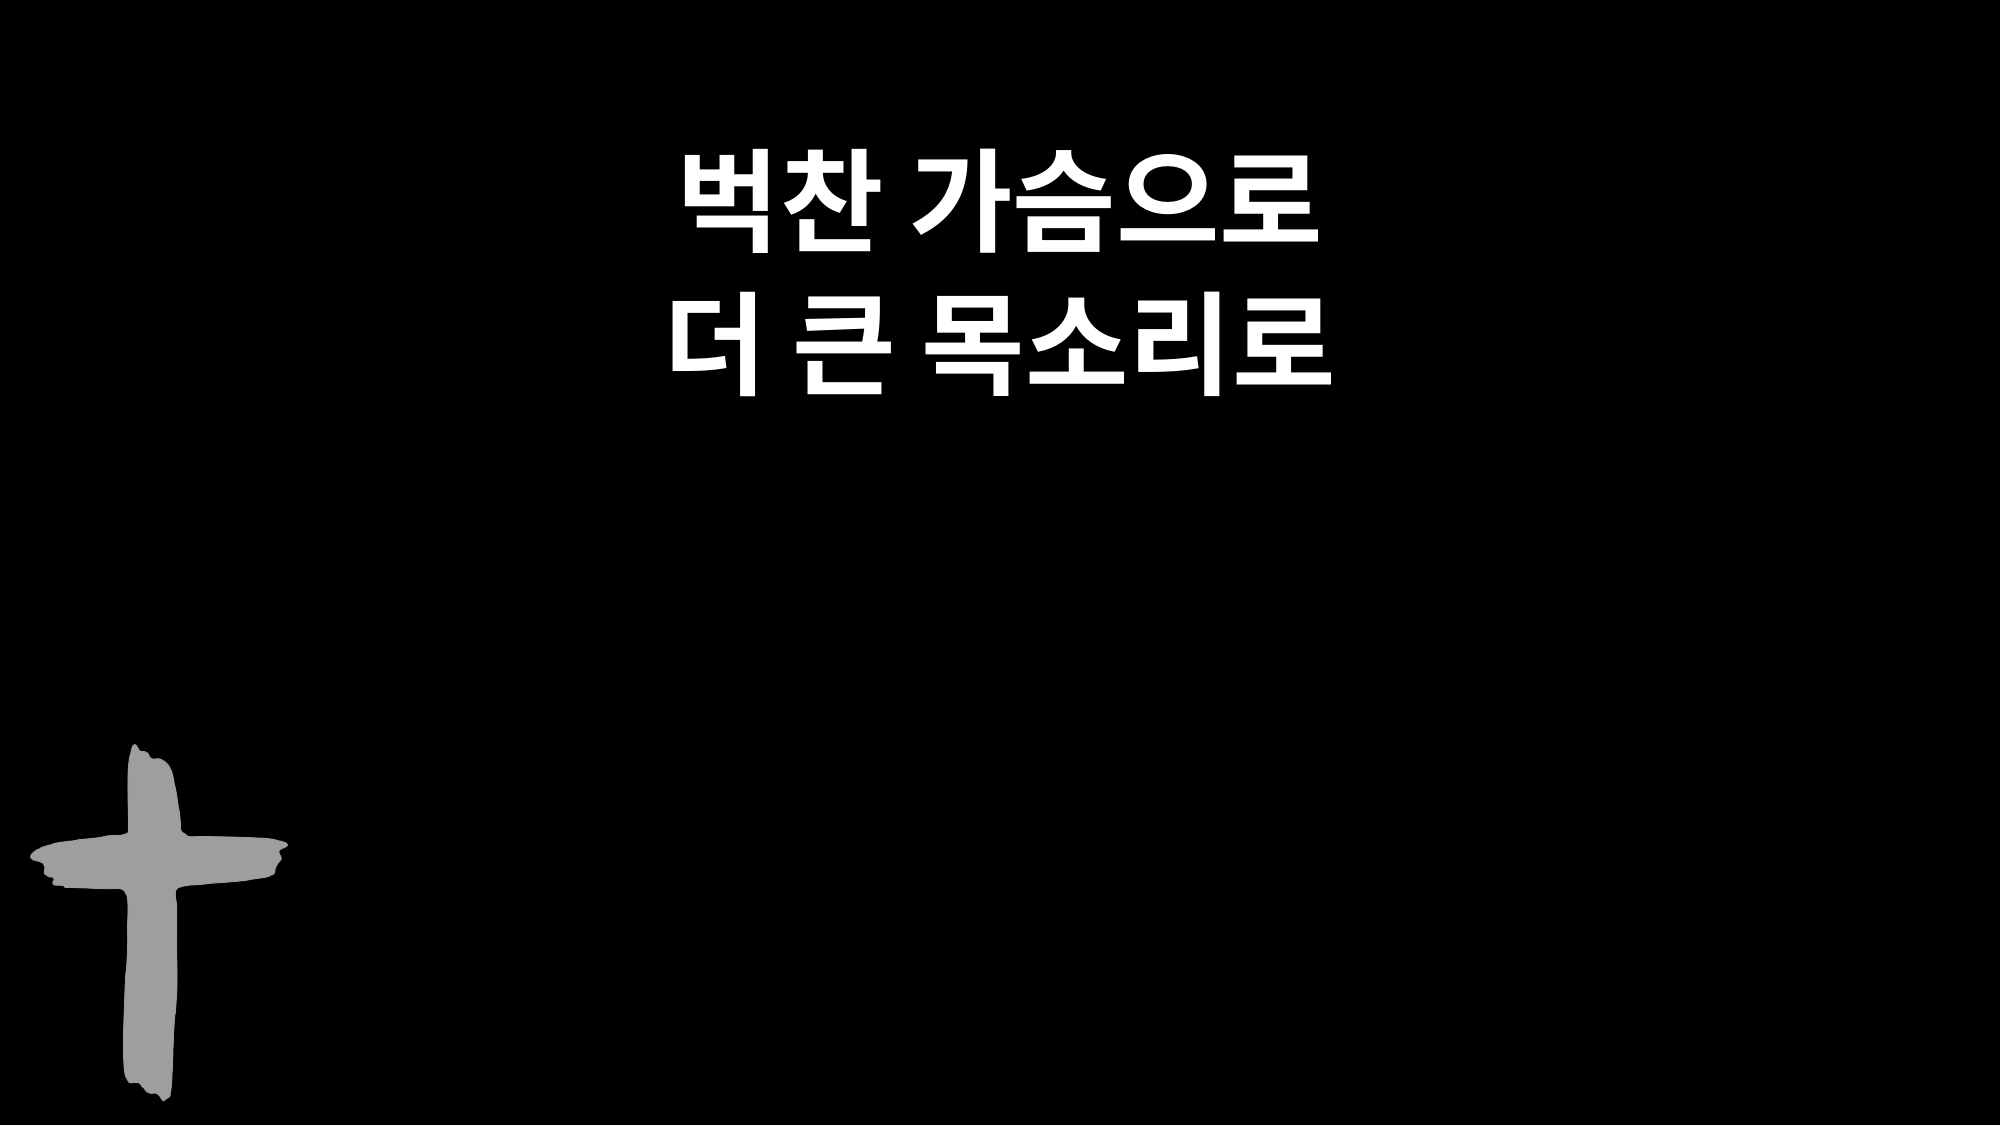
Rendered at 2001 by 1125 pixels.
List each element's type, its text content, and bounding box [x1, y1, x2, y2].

picture [29, 743, 289, 1102]
list 벅찬 가슴으로 더 큰 목소리로 [0, 139, 2000, 456]
